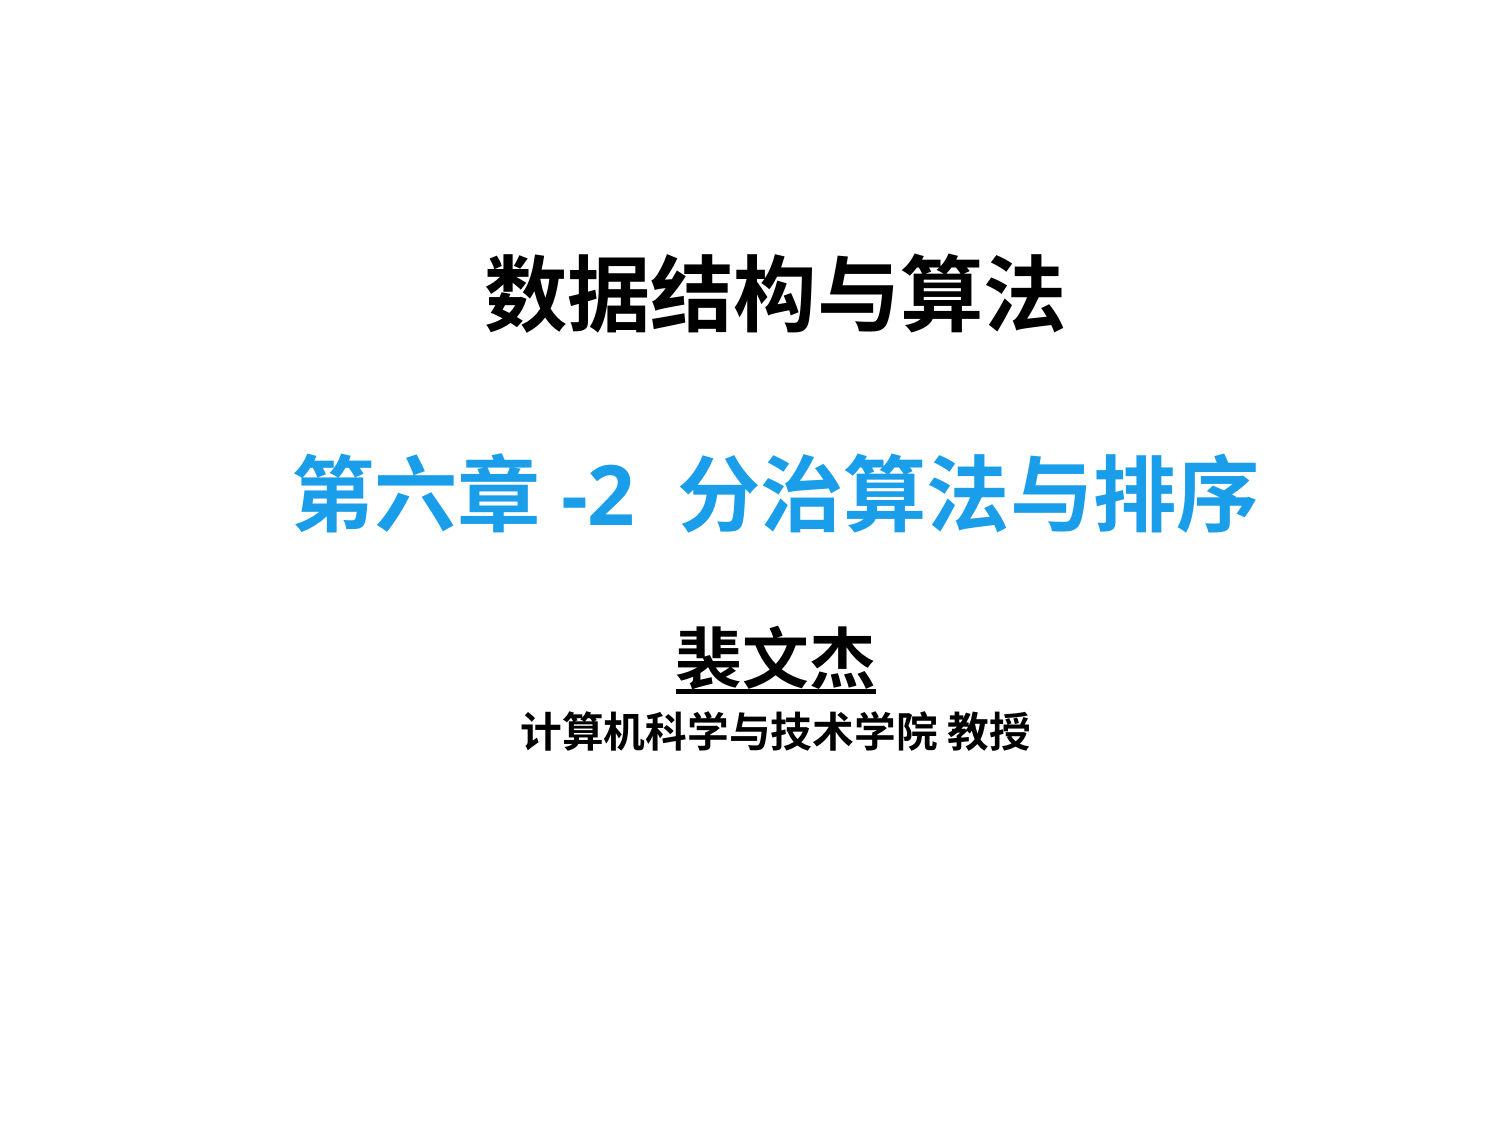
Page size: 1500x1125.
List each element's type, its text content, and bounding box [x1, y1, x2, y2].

text_box 数据结构与算法 第六章-2 分治算法与排序 [211, 235, 1340, 550]
text_box 裴文杰 计算机科学与技术学院 教授 [250, 609, 1301, 898]
